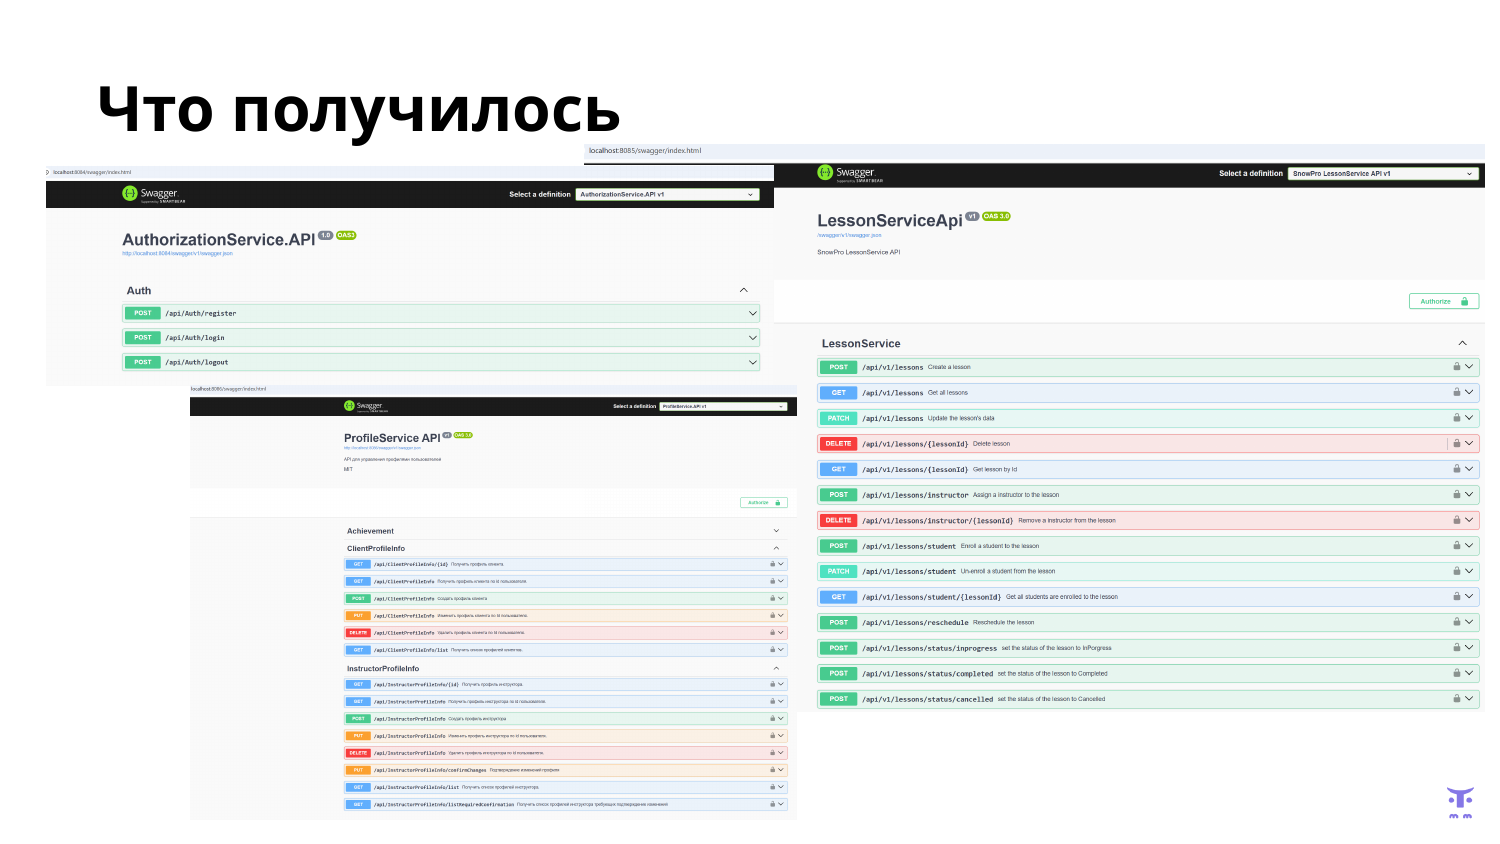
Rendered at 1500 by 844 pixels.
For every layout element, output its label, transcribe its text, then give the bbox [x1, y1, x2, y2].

title Что получилось [82, 54, 1480, 163]
picture [0, 0, 1500, 844]
